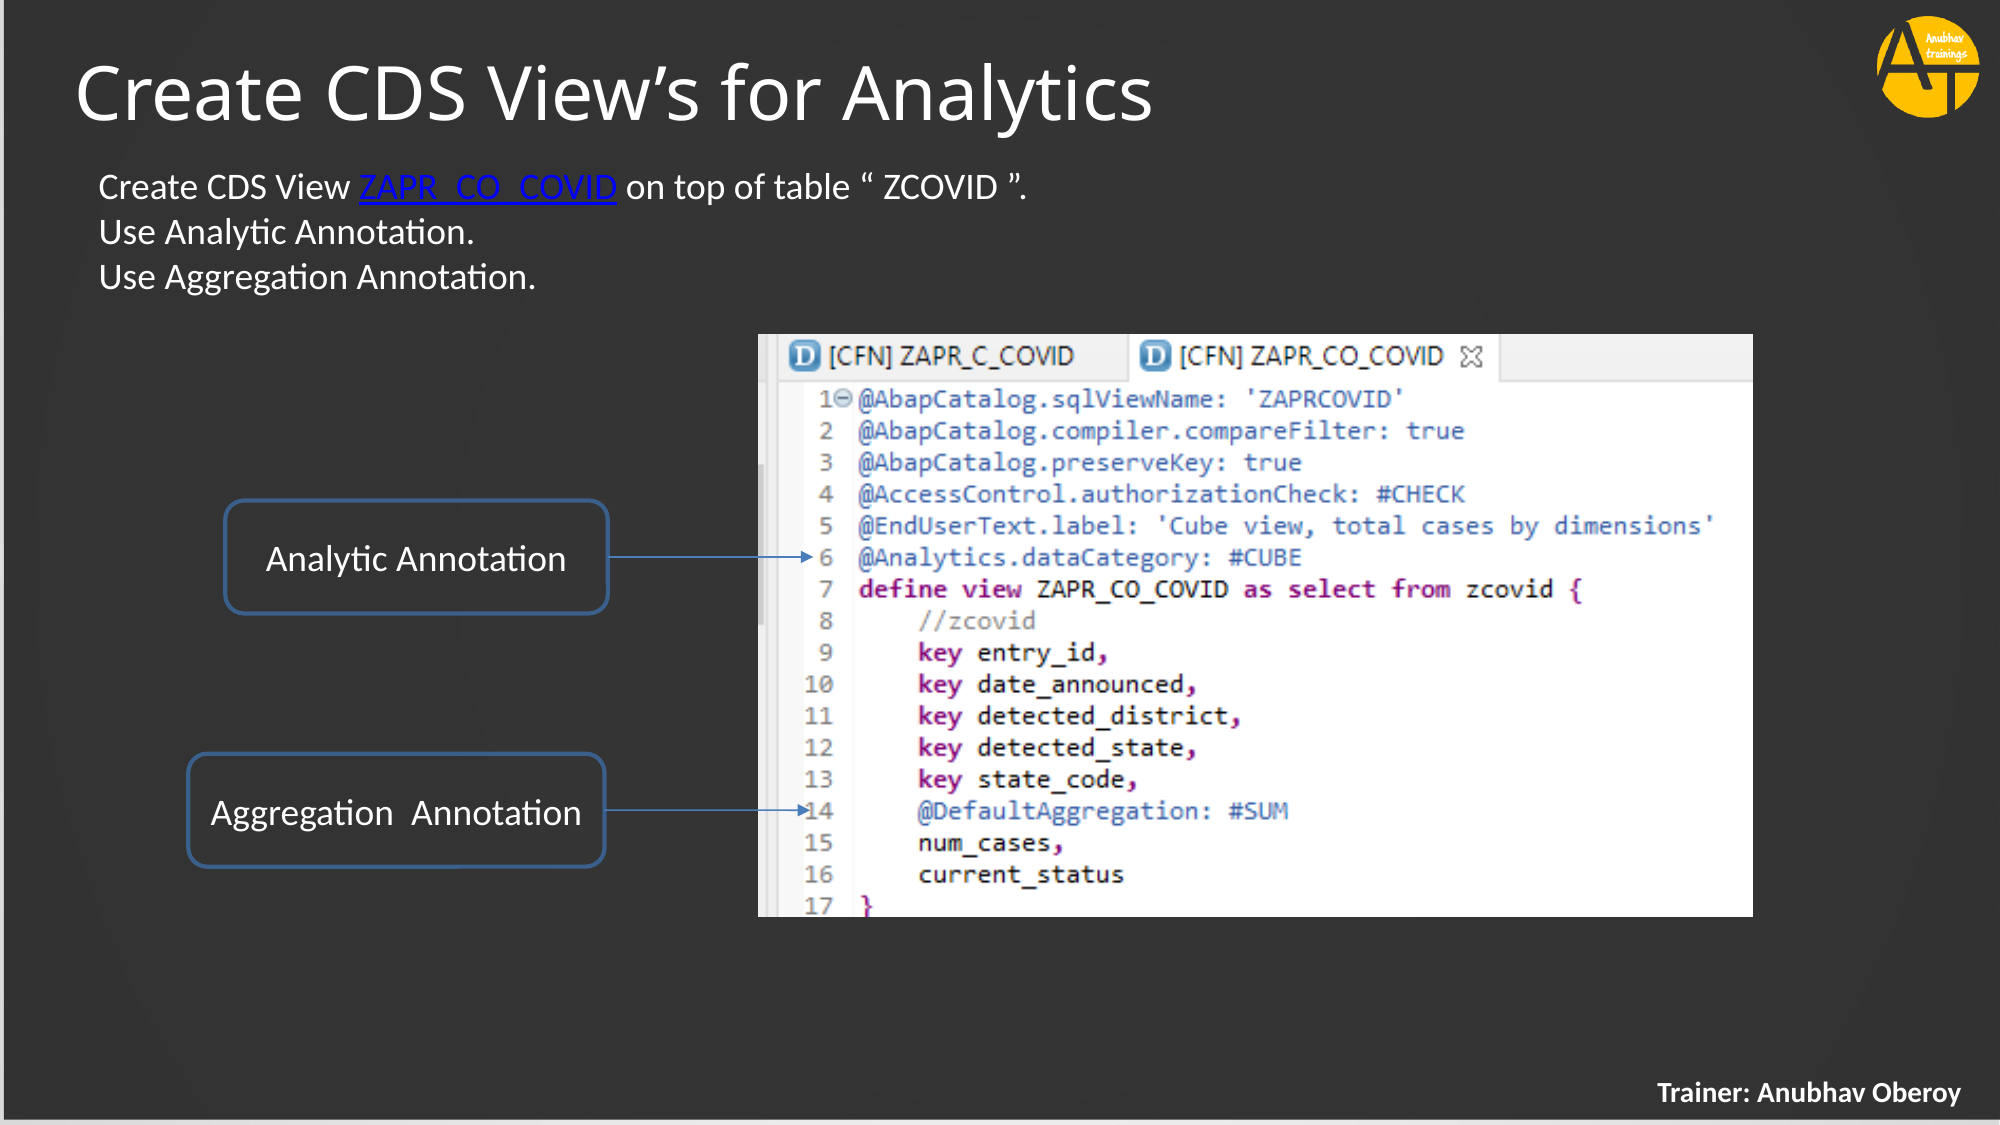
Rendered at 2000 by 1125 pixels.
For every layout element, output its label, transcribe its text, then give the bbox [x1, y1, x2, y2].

picture [758, 334, 1753, 918]
text_box Create CDS View ZAPR_CO_COVID on top of table “ ZCOVID ”. Use Analytic Annotation. Use Aggregation Annotation. [83, 154, 1044, 305]
picture [1866, 9, 1985, 126]
title Create CDS View’s for Analytics [54, 32, 1900, 149]
text_box Aggregation Annotation [186, 751, 607, 869]
footer Trainer: Anubhav Oberoy [1625, 1061, 1994, 1121]
text_box [2, 0, 2000, 1122]
text_box Analytic Annotation [223, 498, 610, 616]
